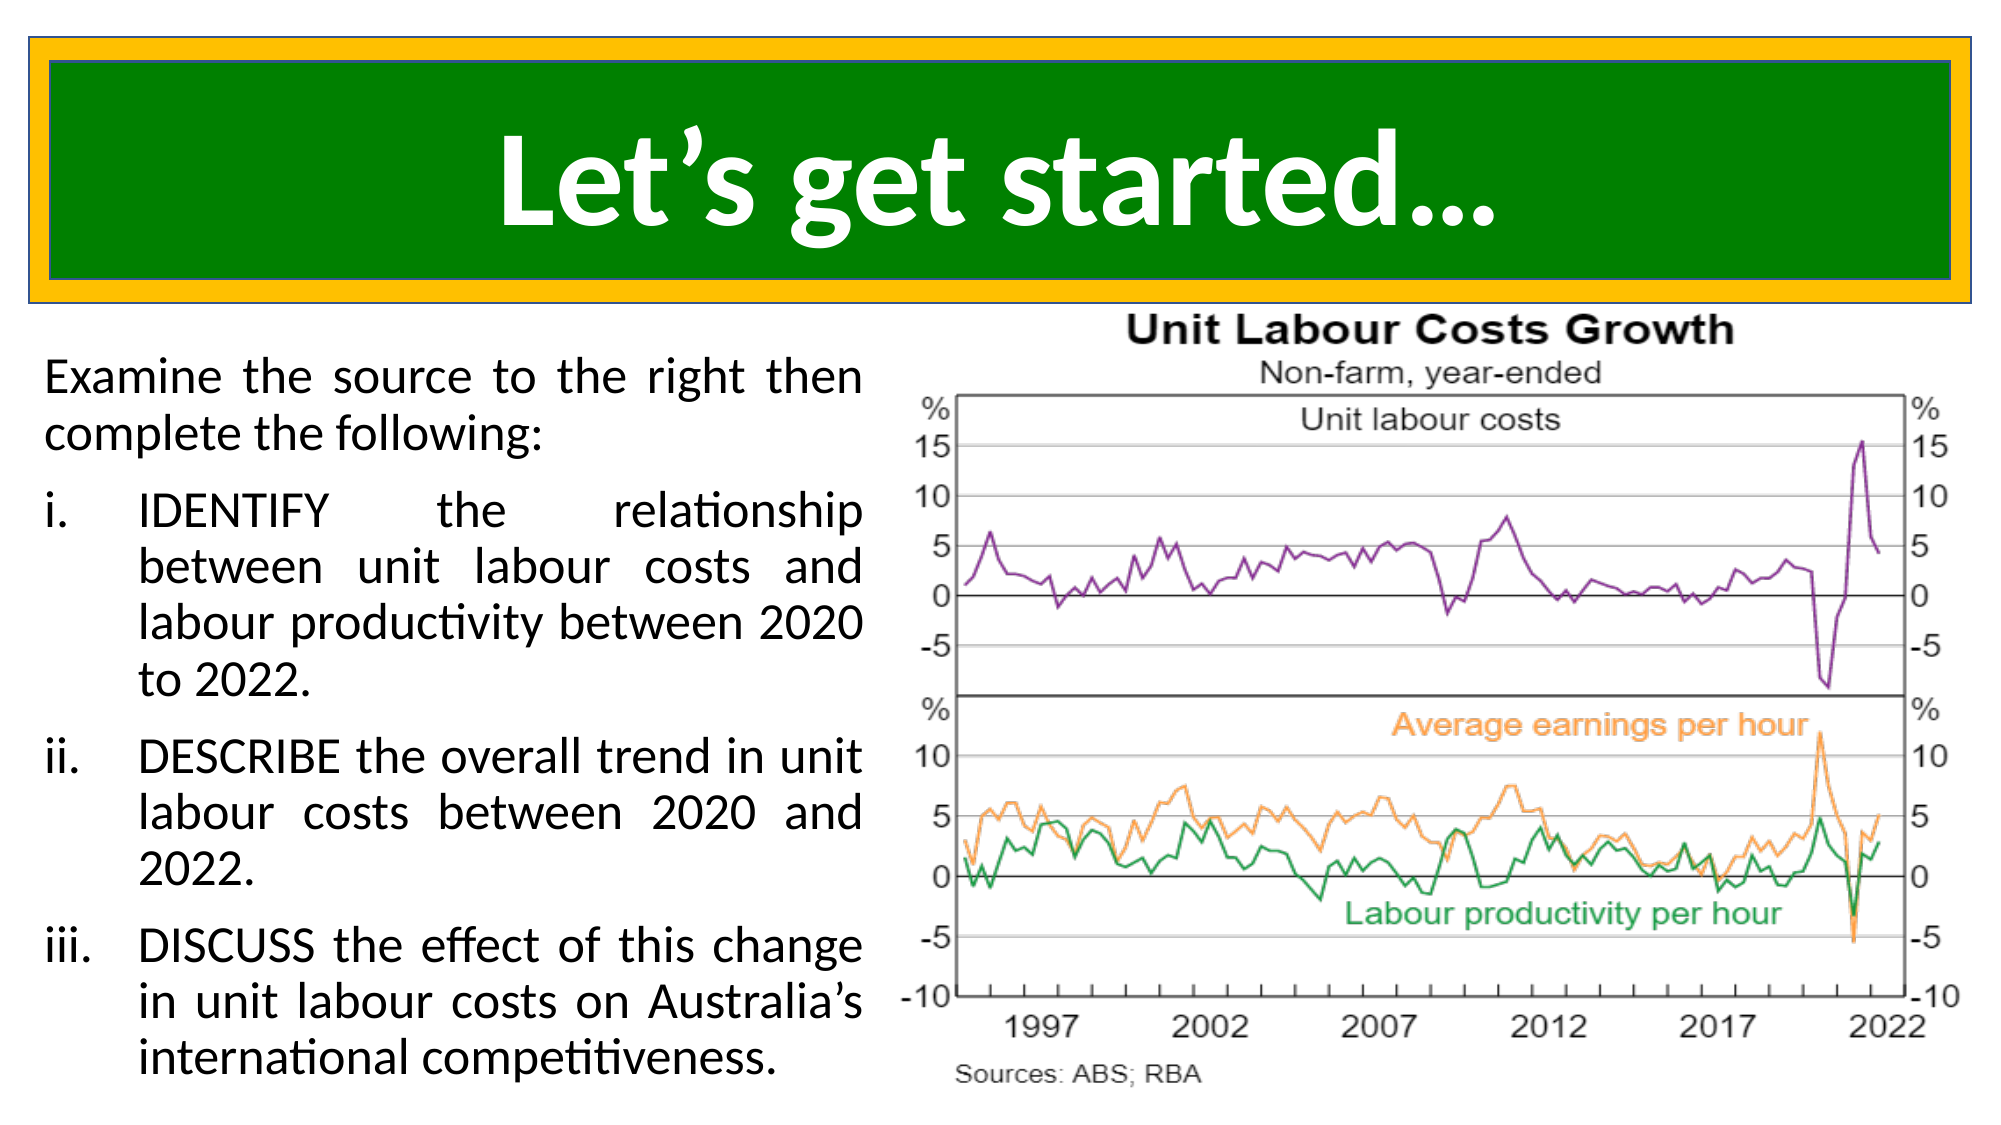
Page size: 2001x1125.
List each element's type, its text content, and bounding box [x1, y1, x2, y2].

text_box Let’s get started… [49, 60, 1951, 280]
text_box [28, 36, 1972, 304]
list Examine the source to the right then complete the following: IDENTIFY the relationship between unit labour costs and labour productivity between 2020 to 2022. DESCRIBE the overall trend in unit labour costs between 2020 and 2022. DISCUSS the effect of this change in unit labour costs on Australia’s international competitiveness. [29, 343, 880, 1093]
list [841, 311, 2000, 1092]
